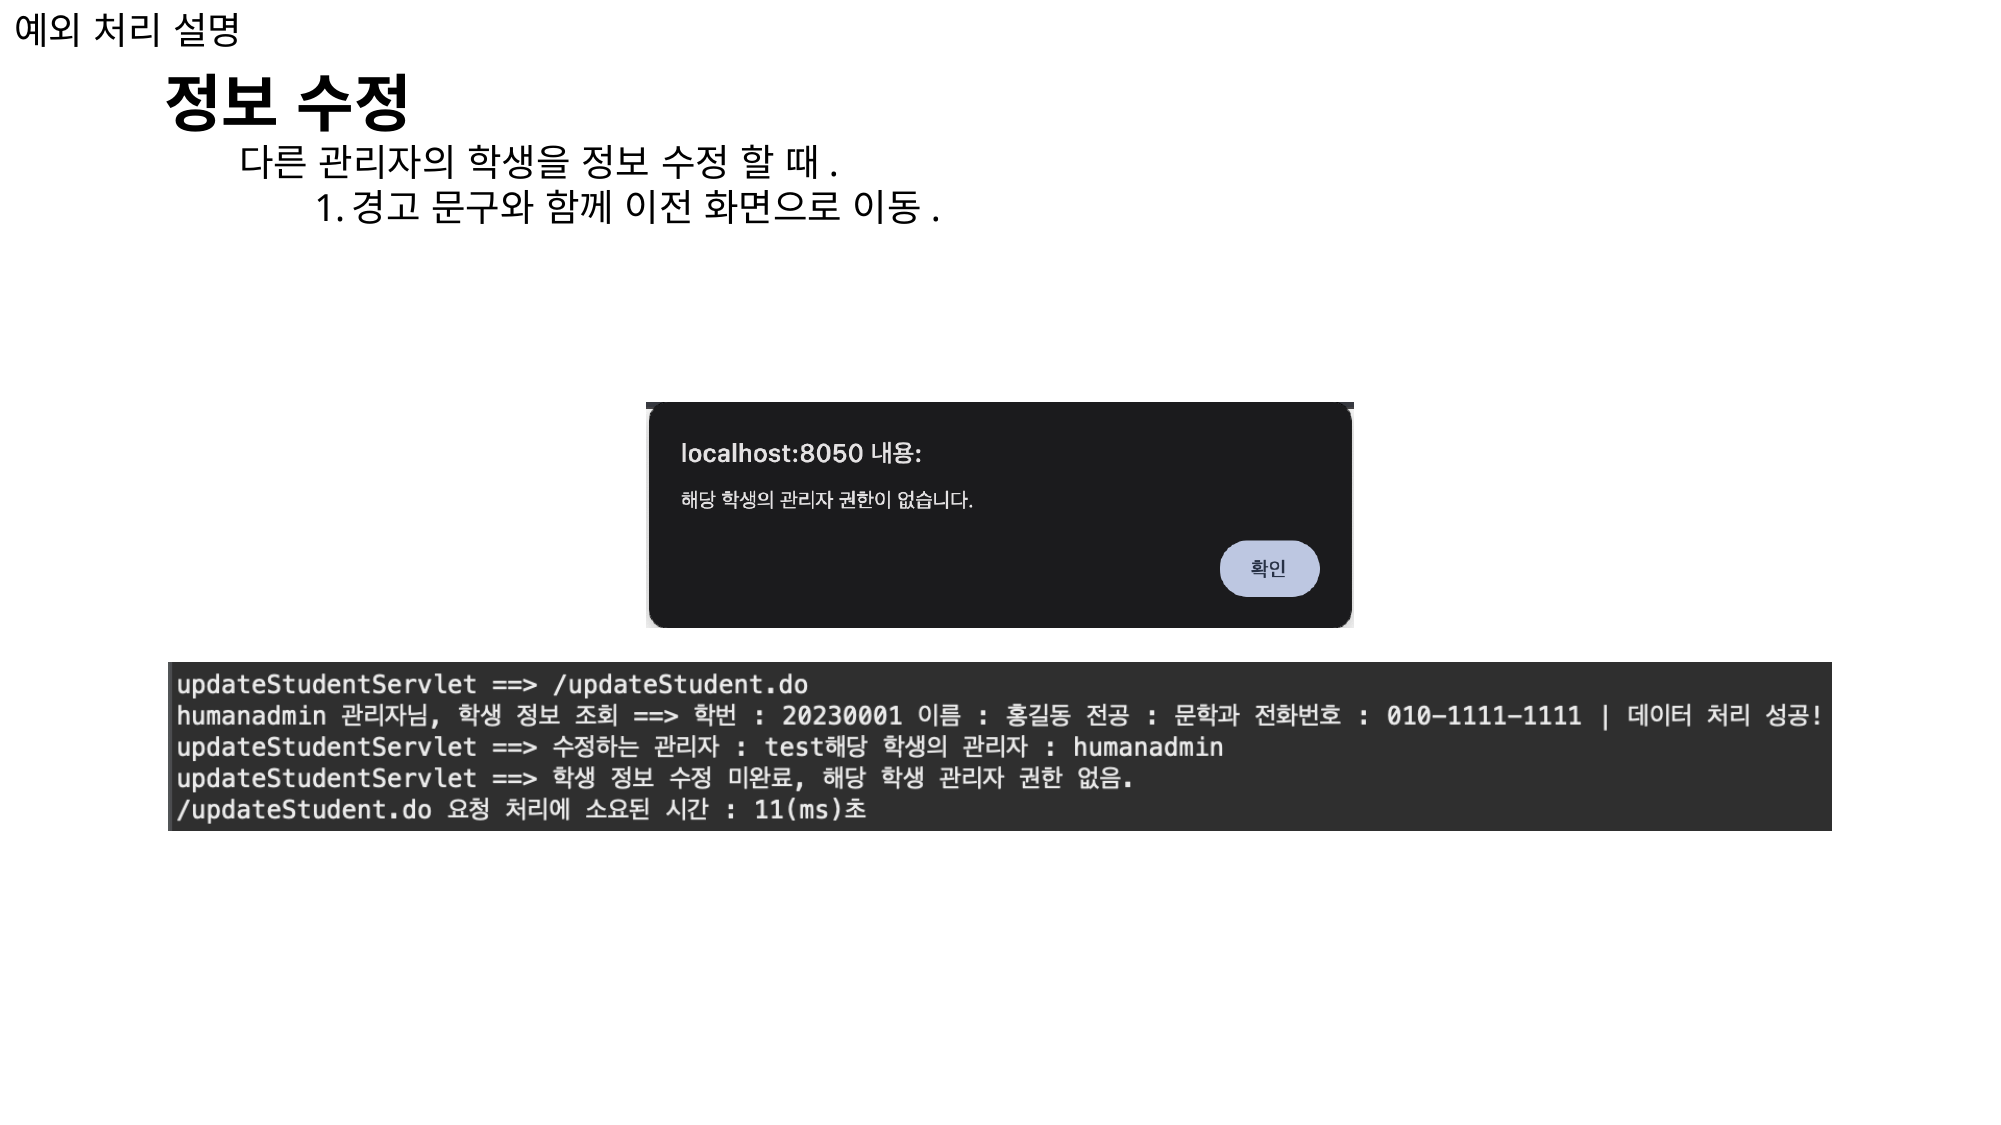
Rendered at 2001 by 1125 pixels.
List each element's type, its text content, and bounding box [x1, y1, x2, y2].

picture [168, 662, 1832, 831]
text_box 정보 수정 다른 관리자의 학생을 정보 수정 할 때. 경고 문구와 함께 이전 화면으로 이동. [0, 11, 1475, 281]
text_box 예외 처리 설명 [0, 0, 2000, 60]
picture [646, 402, 1354, 628]
